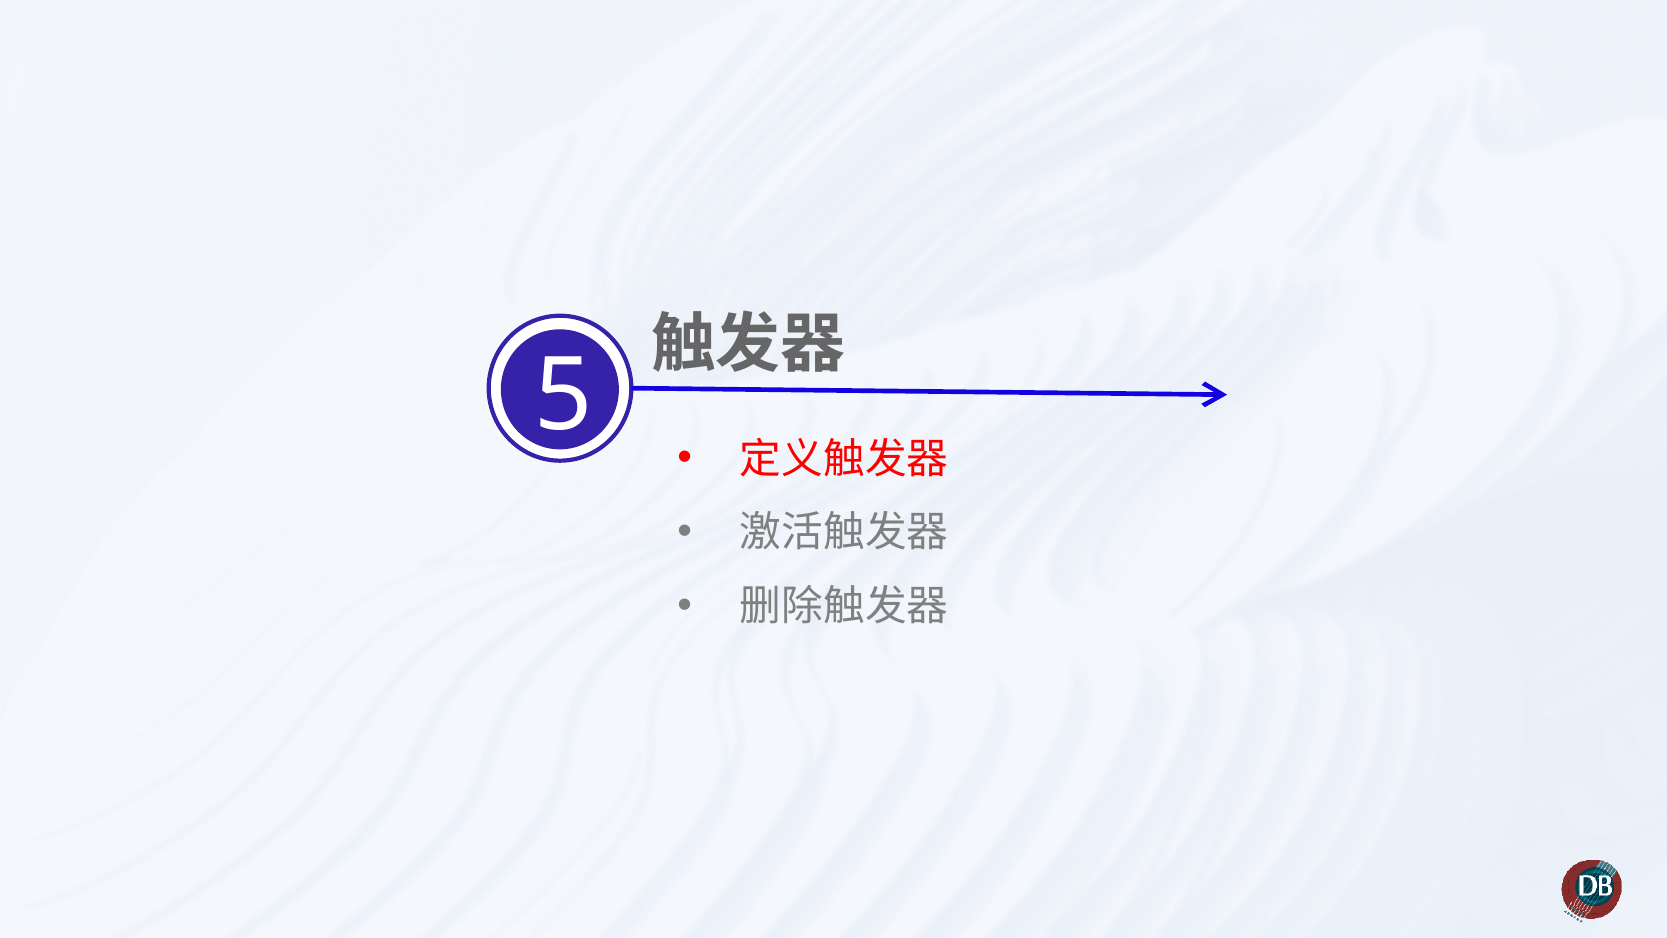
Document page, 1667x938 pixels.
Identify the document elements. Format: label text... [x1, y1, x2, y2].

text_box 定义触发器 激活触发器 删除触发器 [662, 413, 1302, 637]
text_box 触发器 [636, 293, 1355, 387]
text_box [0, 0, 1667, 938]
picture [1557, 858, 1624, 924]
text_box 5 [498, 327, 621, 452]
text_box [631, 387, 1228, 395]
text_box [486, 313, 634, 463]
